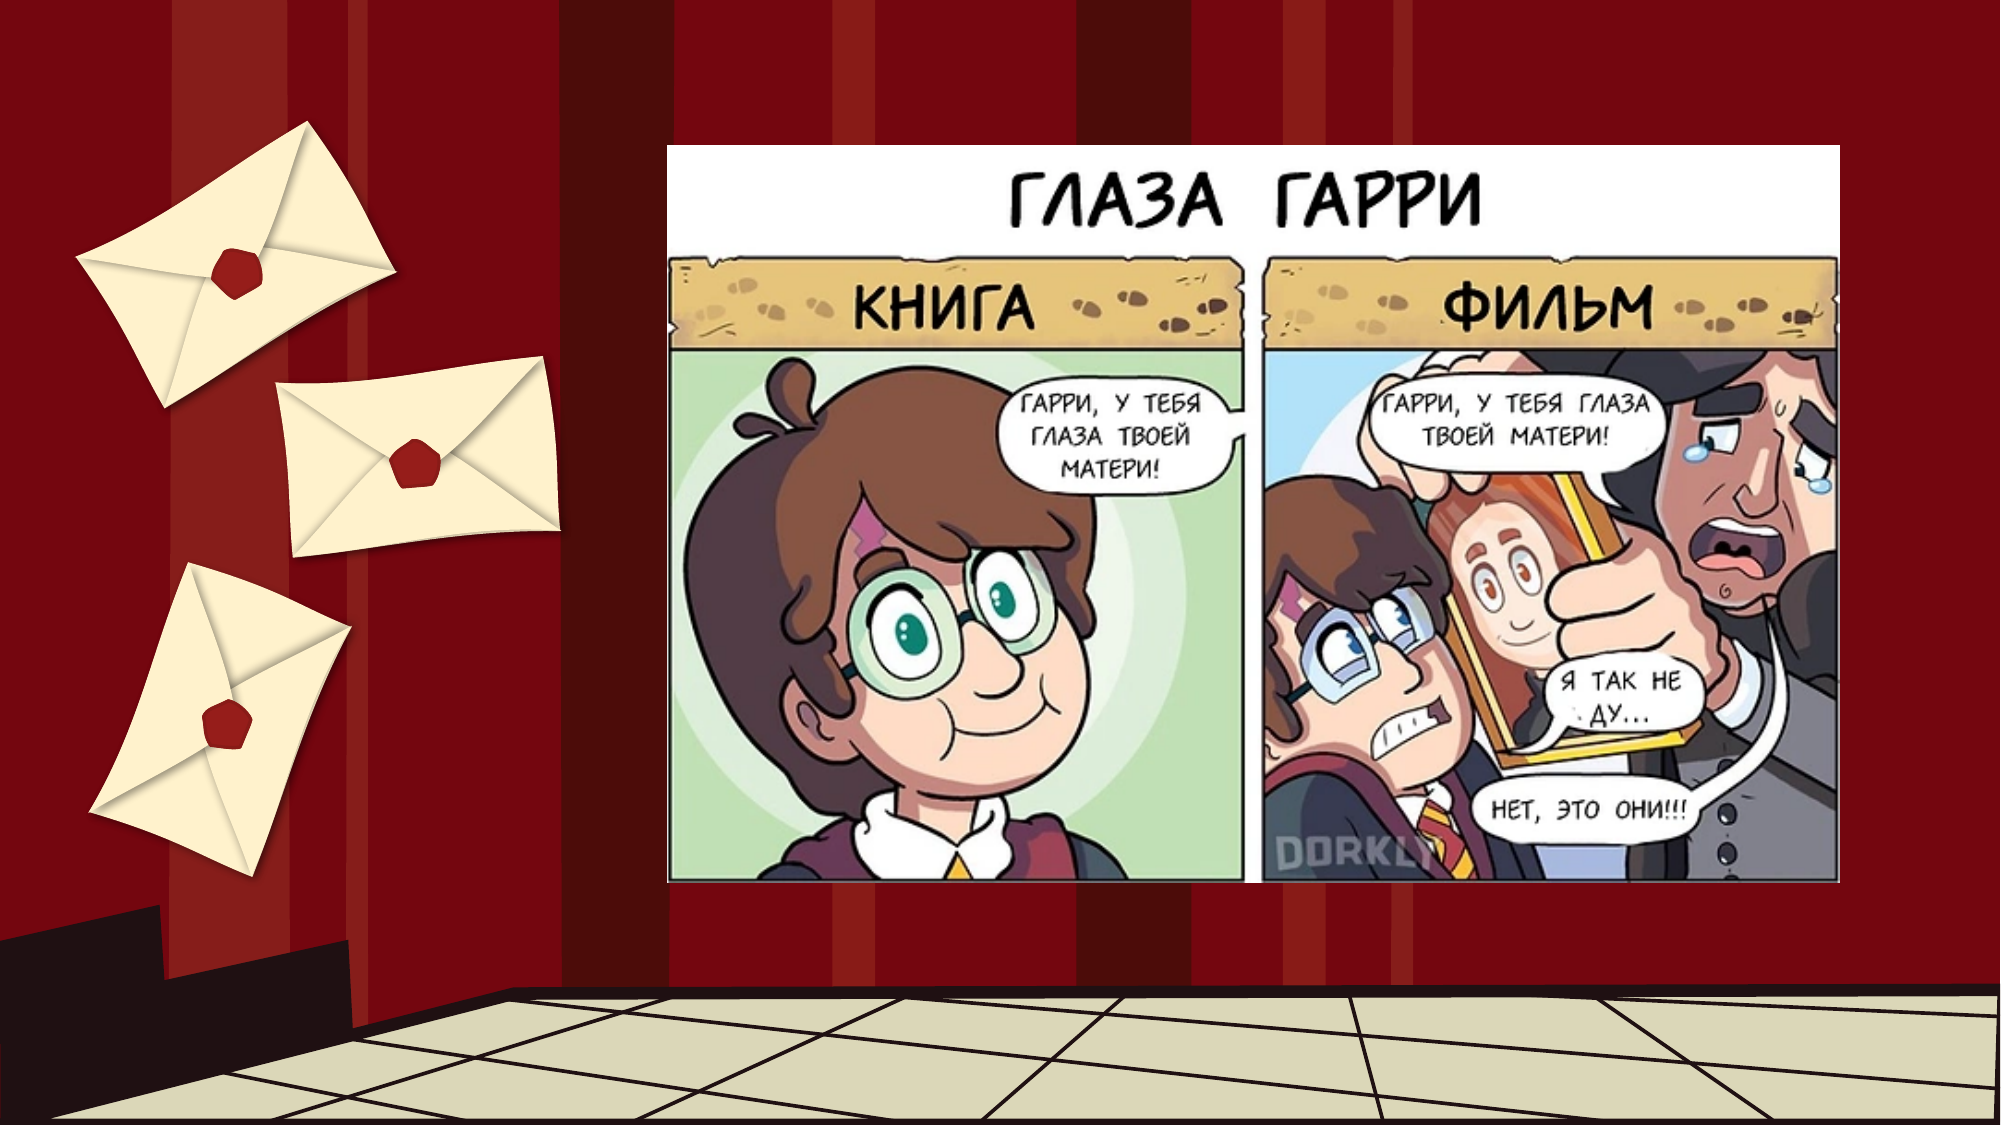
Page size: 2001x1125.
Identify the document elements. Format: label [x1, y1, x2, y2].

picture [667, 145, 1840, 884]
